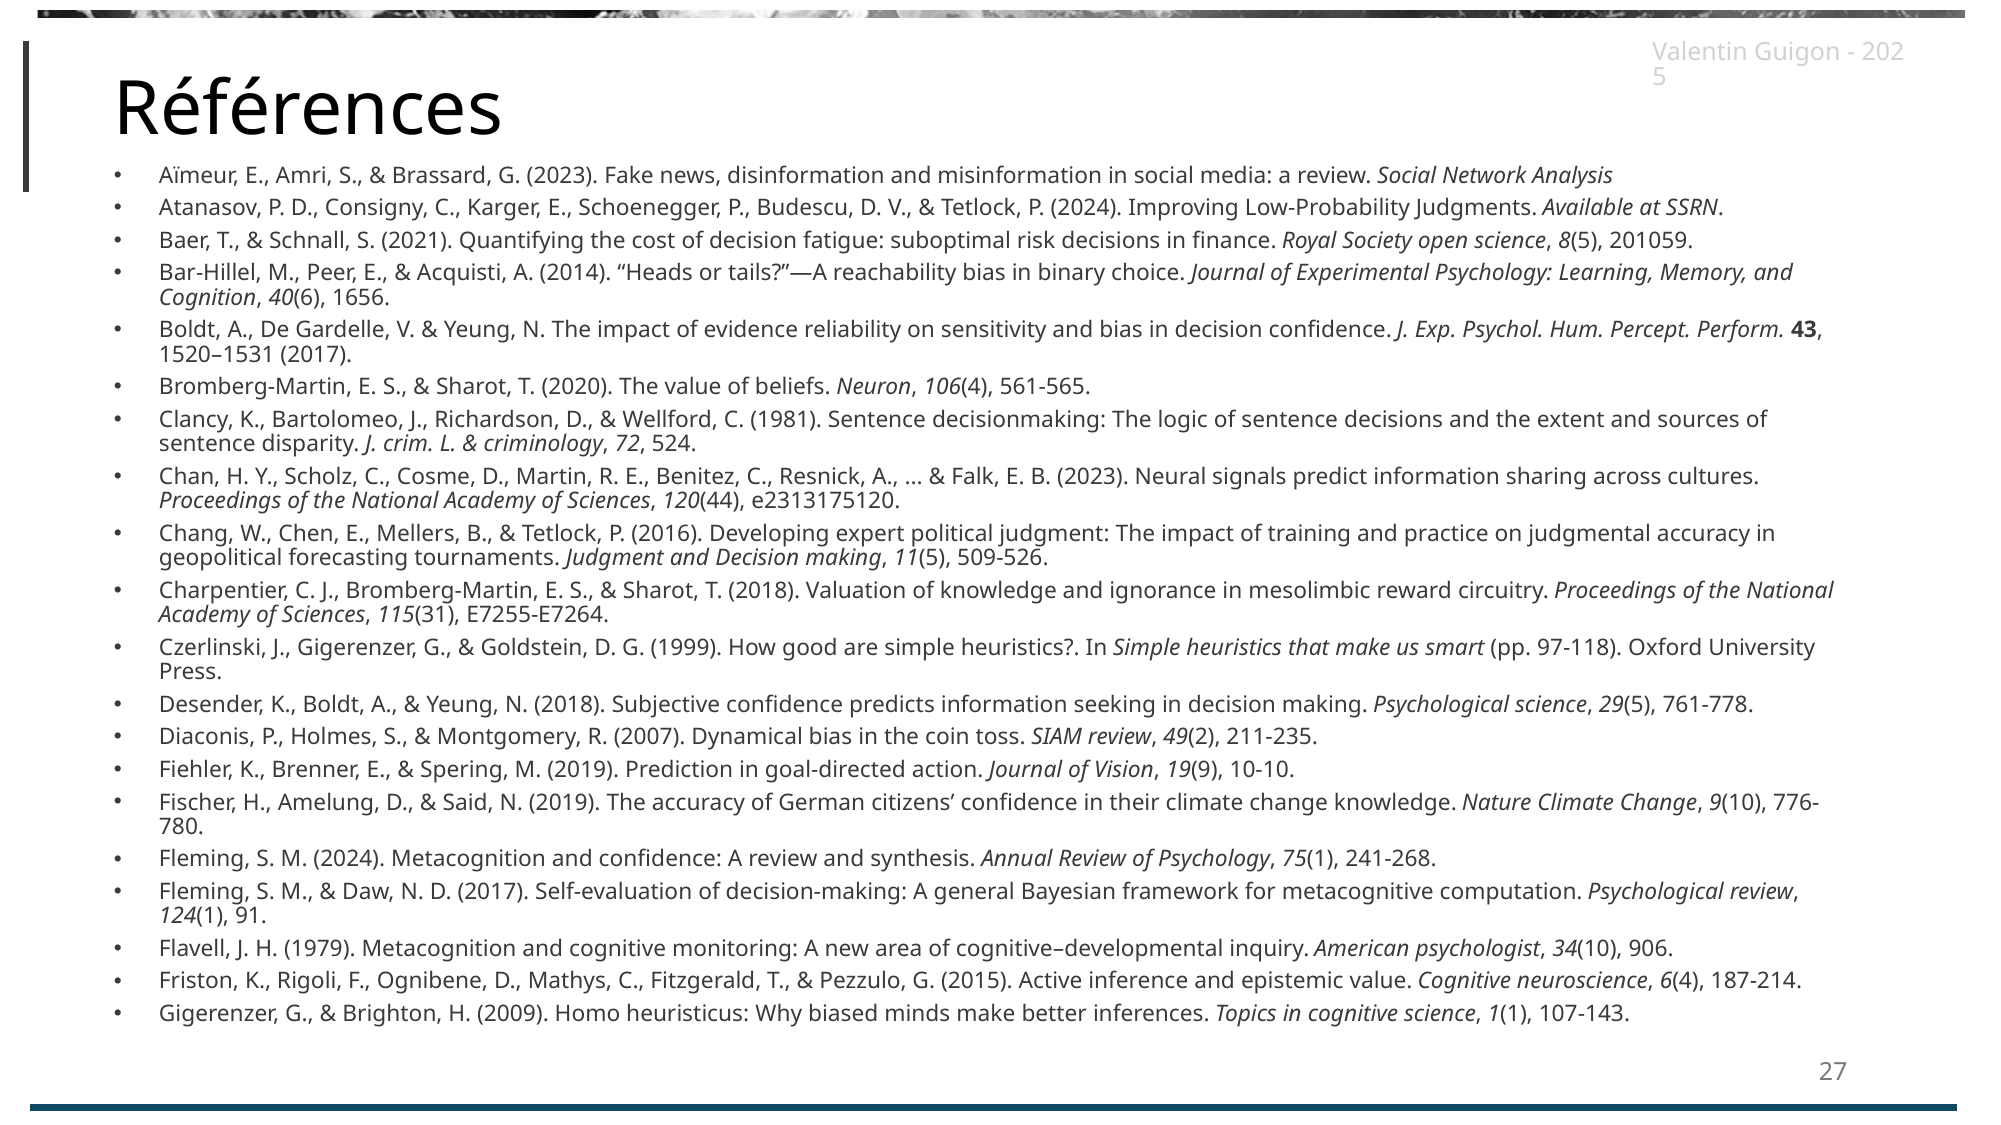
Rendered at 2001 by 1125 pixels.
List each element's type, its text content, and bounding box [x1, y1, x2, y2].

list Aïmeur, E., Amri, S., & Brassard, G. (2023). Fake news, disinformation and misinformation in social media: a review. Social Network Analysis Atanasov, P. D., Consigny, C., Karger, E., Schoenegger, P., Budescu, D. V., & Tetlock, P. (2024). Improving Low-Probability Judgments. Available at SSRN. Baer, T., & Schnall, S. (2021). Quantifying the cost of decision fatigue: suboptimal risk decisions in finance. Royal Society open science, 8(5), 201059. Bar-Hillel, M., Peer, E., & Acquisti, A. (2014). “Heads or tails?”—A reachability bias in binary choice. Journal of Experimental Psychology: Learning, Memory, and Cognition, 40(6), 1656. Boldt, A., De Gardelle, V. & Yeung, N. The impact of evidence reliability on sensitivity and bias in decision confidence. J. Exp. Psychol. Hum. Percept. Perform. 43, 1520–1531 (2017). Bromberg-Martin, E. S., & Sharot, T. (2020). The value of beliefs. Neuron, 106(4), 561-565. Clancy, K., Bartolomeo, J., Richardson, D., & Wellford, C. (1981). Sentence decisionmaking: The logic of sentence decisions and the extent and sources of sentence disparity. J. crim. L. & criminology, 72, 524. Chan, H. Y., Scholz, C., Cosme, D., Martin, R. E., Benitez, C., Resnick, A., ... & Falk, E. B. (2023). Neural signals predict information sharing across cultures. Proceedings of the National Academy of Sciences, 120(44), e2313175120. Chang, W., Chen, E., Mellers, B., & Tetlock, P. (2016). Developing expert political judgment: The impact of training and practice on judgmental accuracy in geopolitical forecasting tournaments. Judgment and Decision making, 11(5), 509-526. Charpentier, C. J., Bromberg-Martin, E. S., & Sharot, T. (2018). Valuation of knowledge and ignorance in mesolimbic reward circuitry. Proceedings of the National Academy of Sciences, 115(31), E7255-E7264. Czerlinski, J., Gigerenzer, G., & Goldstein, D. G. (1999). How good are simple heuristics?. In Simple heuristics that make us smart (pp. 97-118). Oxford University Press. Desender, K., Boldt, A., & Yeung, N. (2018). Subjective confidence predicts information seeking in decision making. Psychological science, 29(5), 761-778. Diaconis, P., Holmes, S., & Montgomery, R. (2007). Dynamical bias in the coin toss. SIAM review, 49(2), 211-235. Fiehler, K., Brenner, E., & Spering, M. (2019). Prediction in goal-directed action. Journal of Vision, 19(9), 10-10. Fischer, H., Amelung, D., & Said, N. (2019). The accuracy of German citizens’ confidence in their climate change knowledge. Nature Climate Change, 9(10), 776-780. Fleming, S. M. (2024). Metacognition and confidence: A review and synthesis. Annual Review of Psychology, 75(1), 241-268. Fleming, S. M., & Daw, N. D. (2017). Self-evaluation of decision-making: A general Bayesian framework for metacognitive computation. Psychological review, 124(1), 91. Flavell, J. H. (1979). Metacognition and cognitive monitoring: A new area of cognitive–developmental inquiry. American psychologist, 34(10), 906. Friston, K., Rigoli, F., Ognibene, D., Mathys, C., Fitzgerald, T., & Pezzulo, G. (2015). Active inference and epistemic value. Cognitive neuroscience, 6(4), 187-214. Gigerenzer, G., & Brighton, H. (2009). Homo heuristicus: Why biased minds make better inferences. Topics in cognitive science, 1(1), 107-143. [99, 147, 1863, 1043]
title Références [99, 1, 1449, 220]
picture [37, 10, 99, 18]
footer Valentin Guigon - 2025 [1637, 22, 1921, 83]
slide_number 27 [1412, 1042, 1863, 1103]
picture [1449, 10, 1965, 18]
